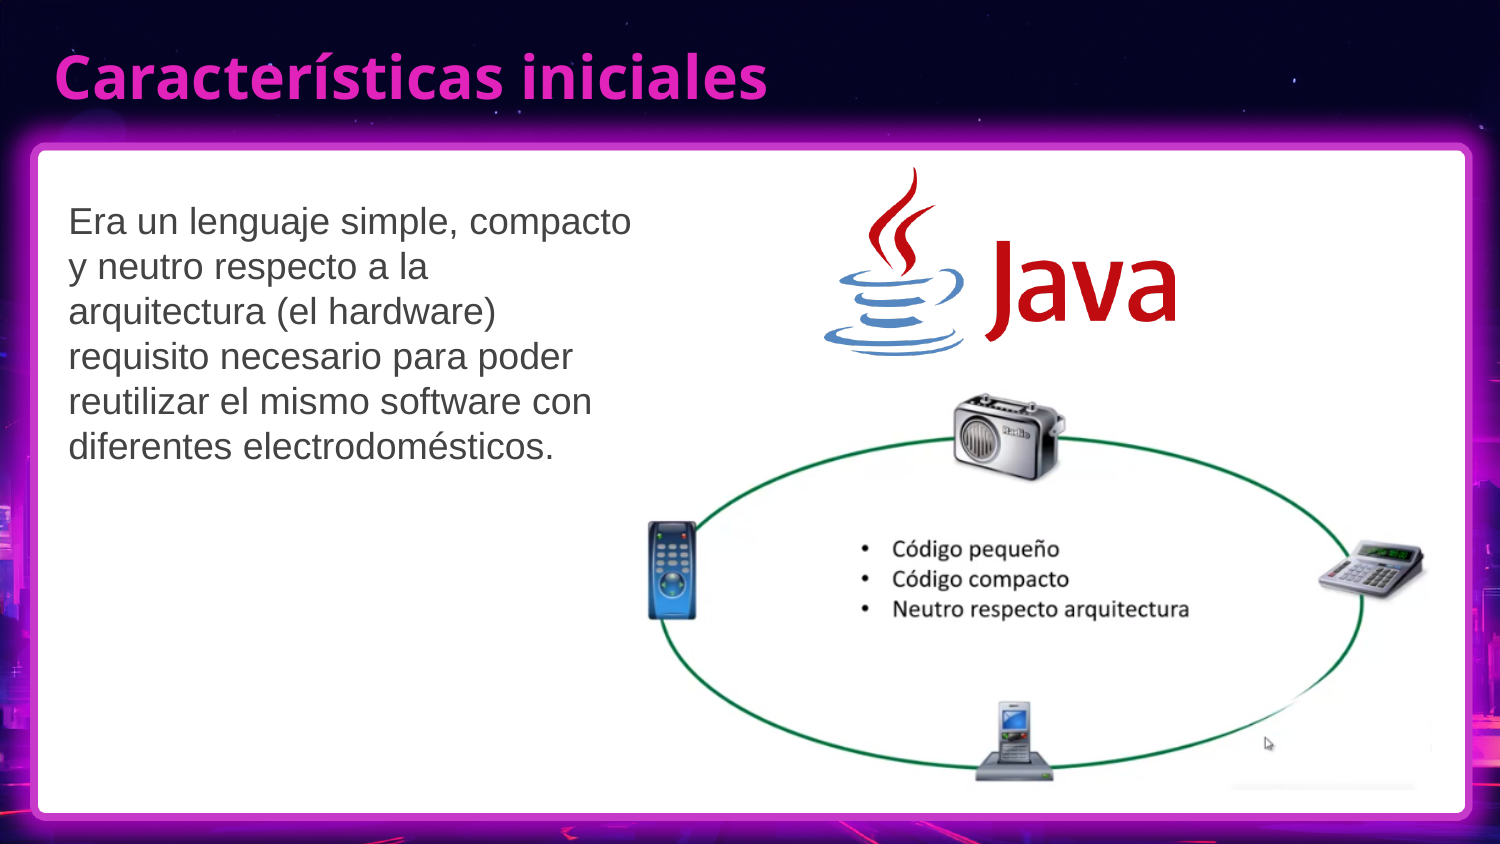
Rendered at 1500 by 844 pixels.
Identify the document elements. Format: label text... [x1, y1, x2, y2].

text_box Era un lenguaje simple, compacto y neutro respecto a la arquitectura (el hardware) requisito necesario para poder reutilizar el mismo software con diferentes electrodomésticos. [53, 182, 647, 483]
picture [0, 0, 1500, 844]
title Características iniciales [38, 23, 1449, 118]
